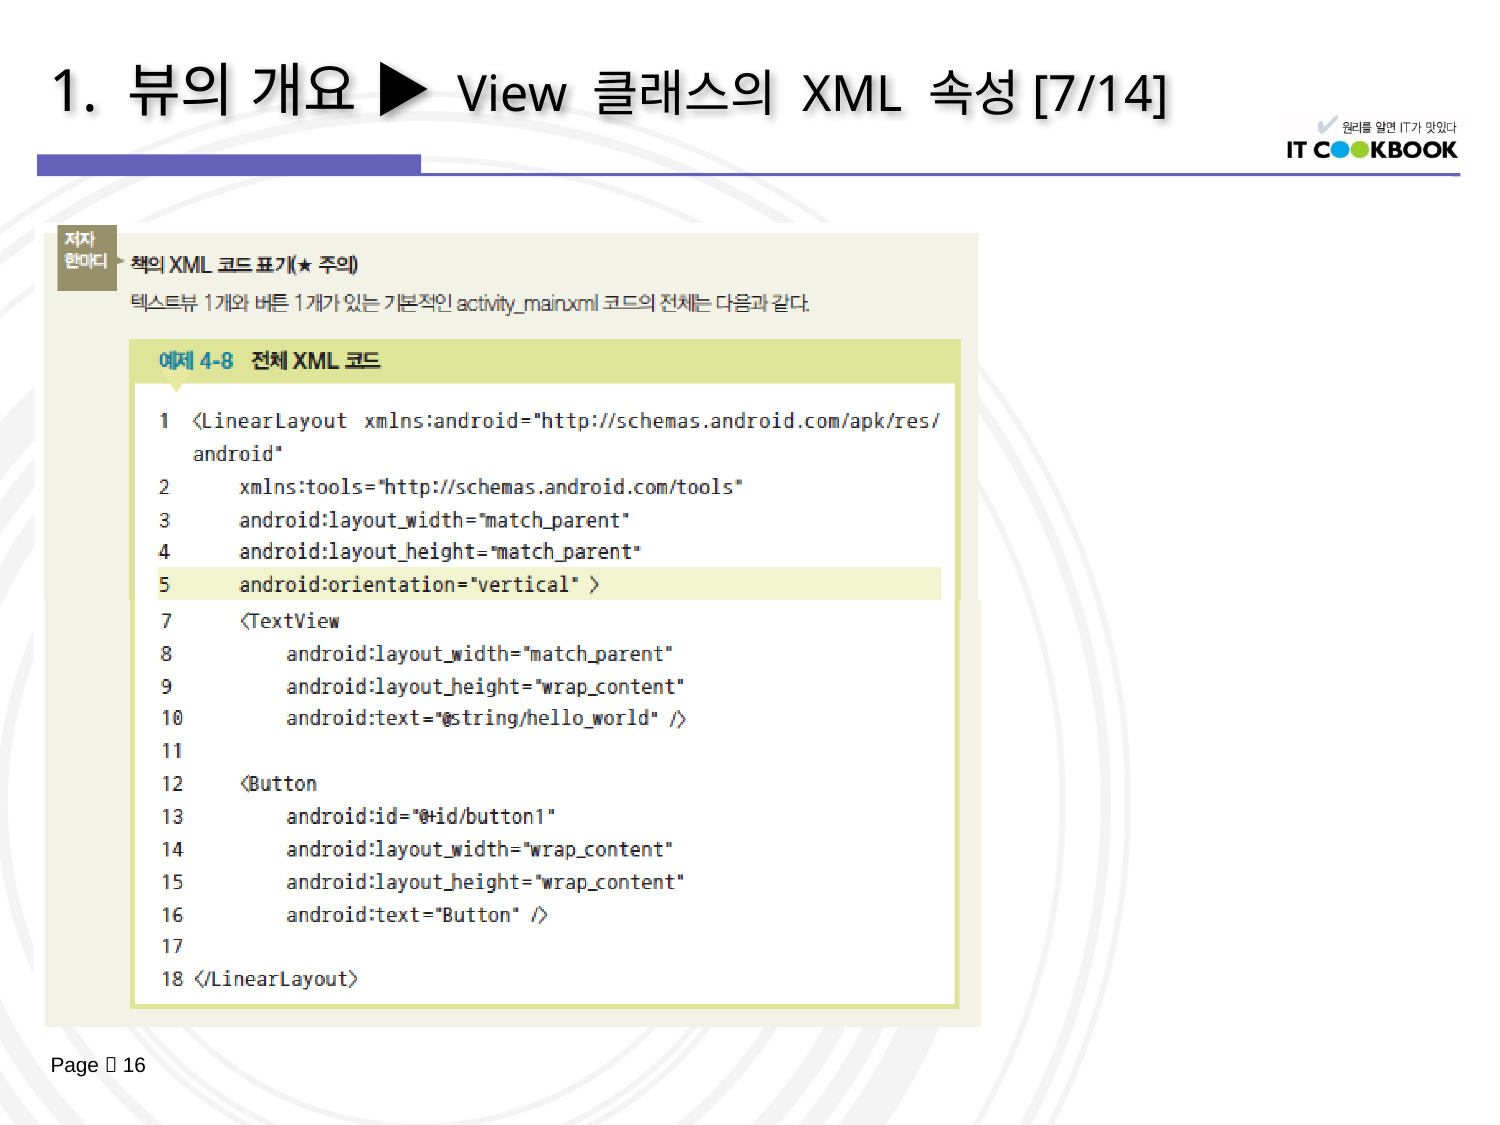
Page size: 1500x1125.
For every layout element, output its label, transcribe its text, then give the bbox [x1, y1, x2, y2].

picture [0, 35, 1500, 1125]
title 1. 뷰의 개요 ▶ View 클래스의 XML 속성[7/14] [48, 53, 1448, 161]
